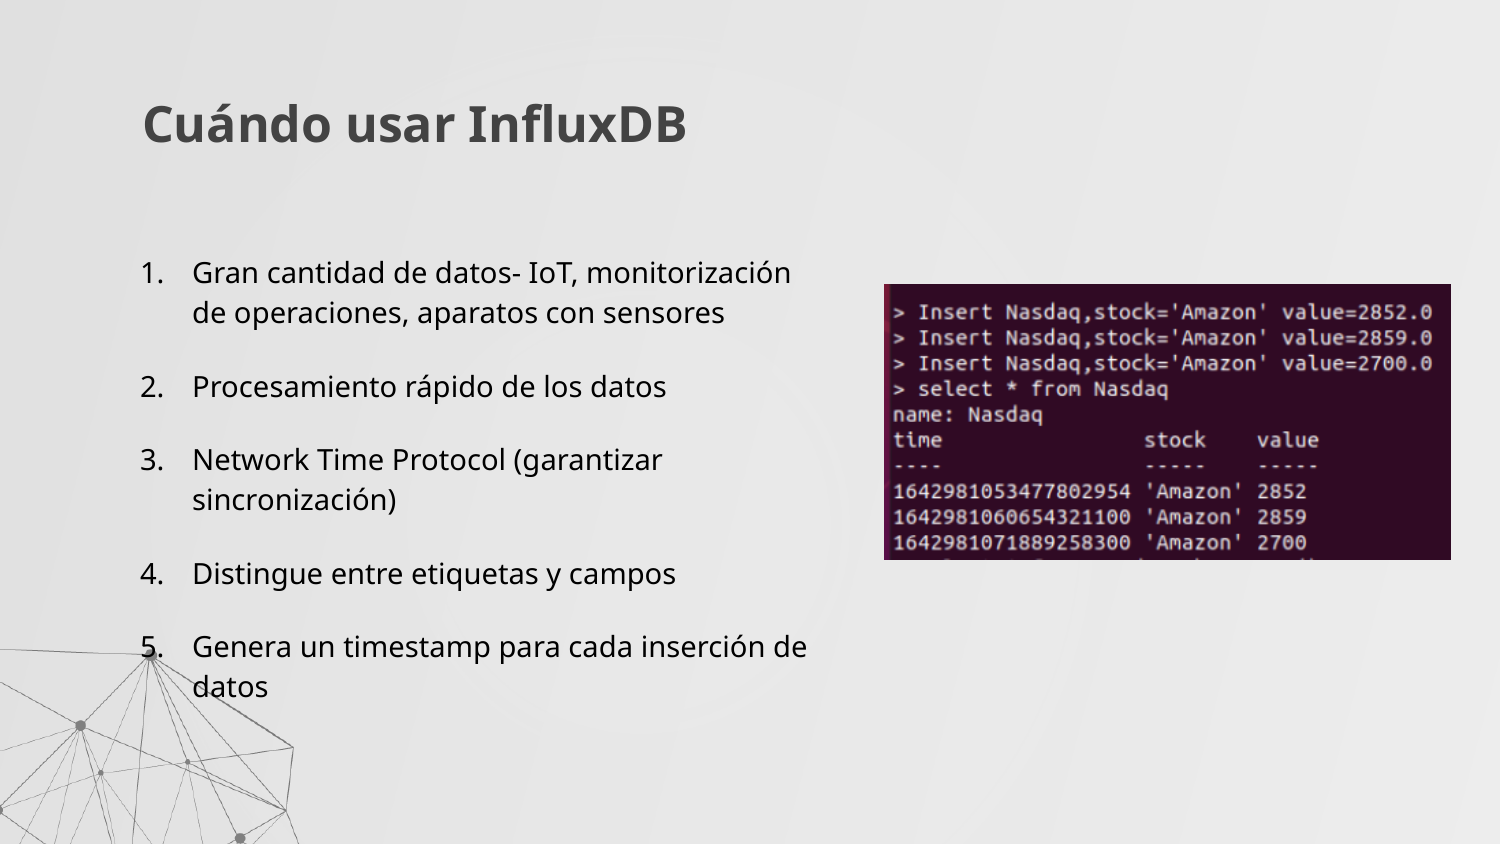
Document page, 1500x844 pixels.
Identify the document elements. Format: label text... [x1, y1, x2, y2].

picture [0, 0, 1500, 844]
subtitle Gran cantidad de datos- IoT, monitorización de operaciones, aparatos con sensores Procesamiento rápido de los datos Network Time Protocol (garantizar sincronización) Distingue entre etiquetas y campos Genera un timestamp para cada inserción de datos [102, 234, 843, 717]
title Cuándo usar InfluxDB [127, 77, 1010, 177]
